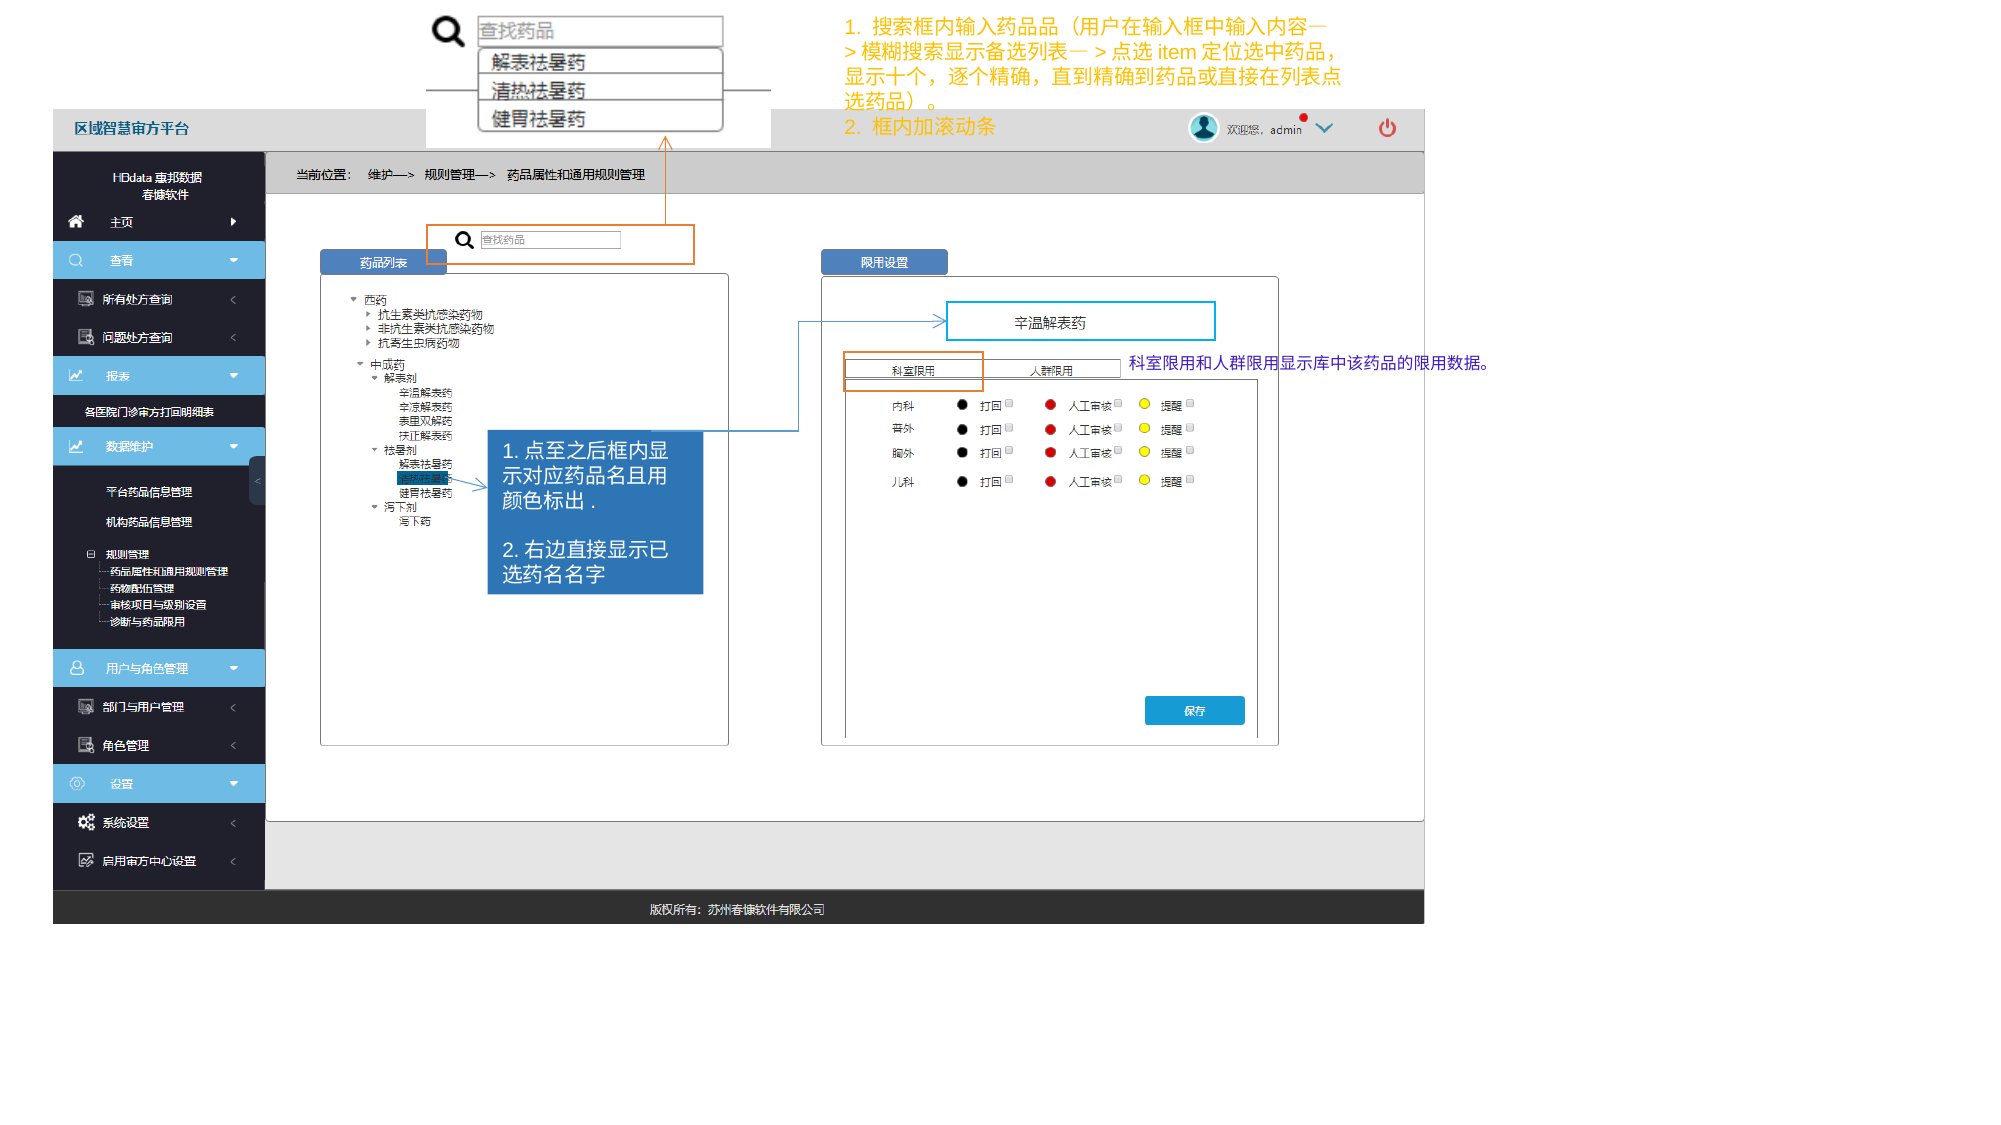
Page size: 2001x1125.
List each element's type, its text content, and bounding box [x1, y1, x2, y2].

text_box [600, 135, 666, 226]
picture [53, 0, 1425, 924]
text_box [444, 477, 488, 489]
text_box 1. 搜索框内输入药品品（用户在输入框中输入内容—>模糊搜索显示备选列表—>点选item定位选中药品，显示十个，逐个精确，直到精确到药品或直接在列表点选药品）。 2. 框内加滚动条 [829, 6, 1359, 109]
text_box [650, 321, 948, 432]
text_box 科室限用和人群限用显示库中该药品的限用数据。 [1425, 345, 1531, 401]
